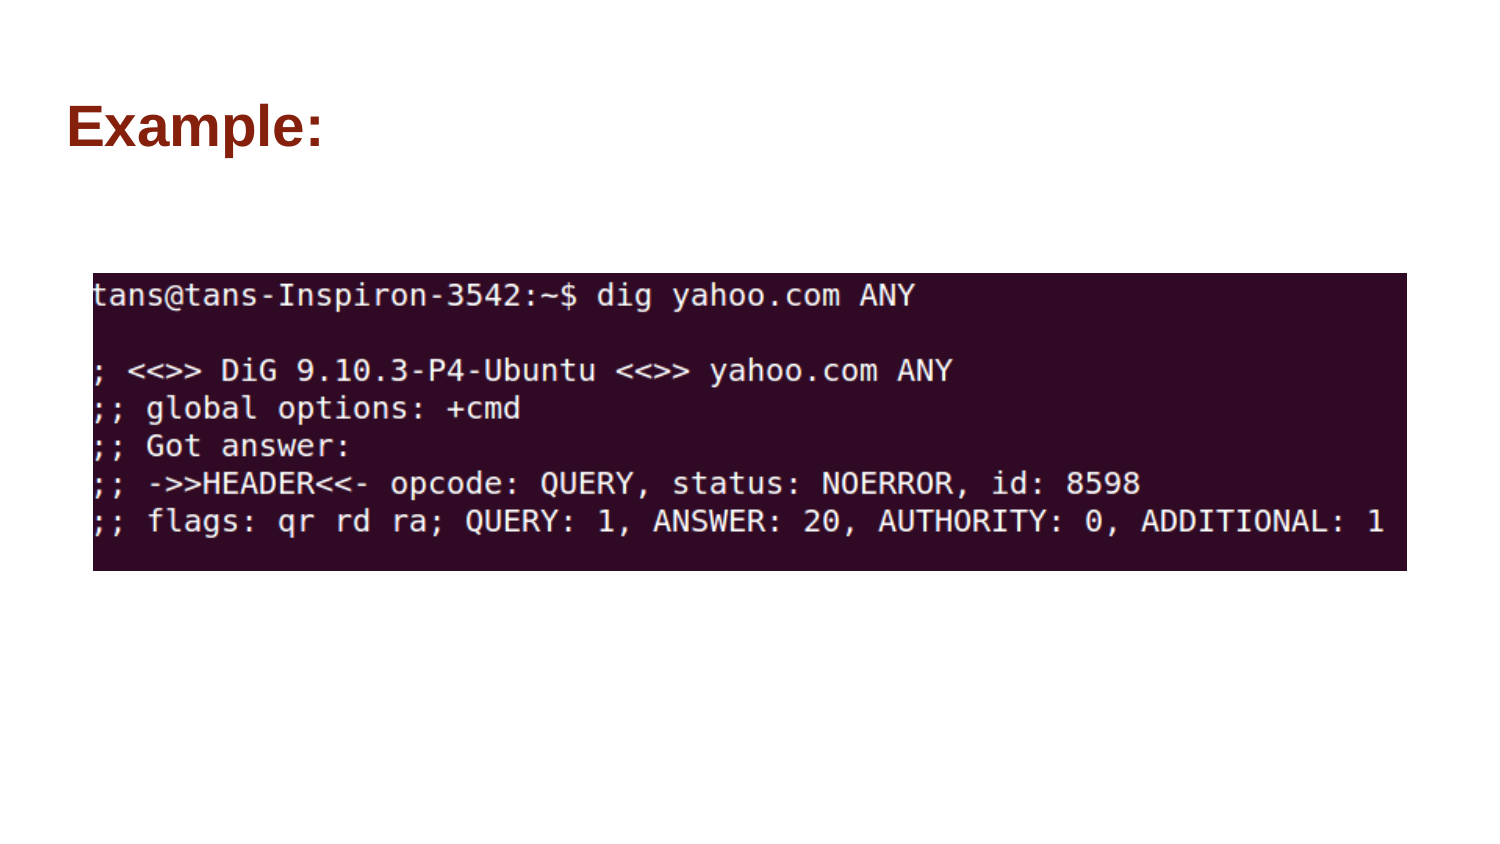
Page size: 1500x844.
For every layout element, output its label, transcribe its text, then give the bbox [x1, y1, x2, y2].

title Example: [51, 72, 1449, 167]
picture [93, 273, 1407, 571]
